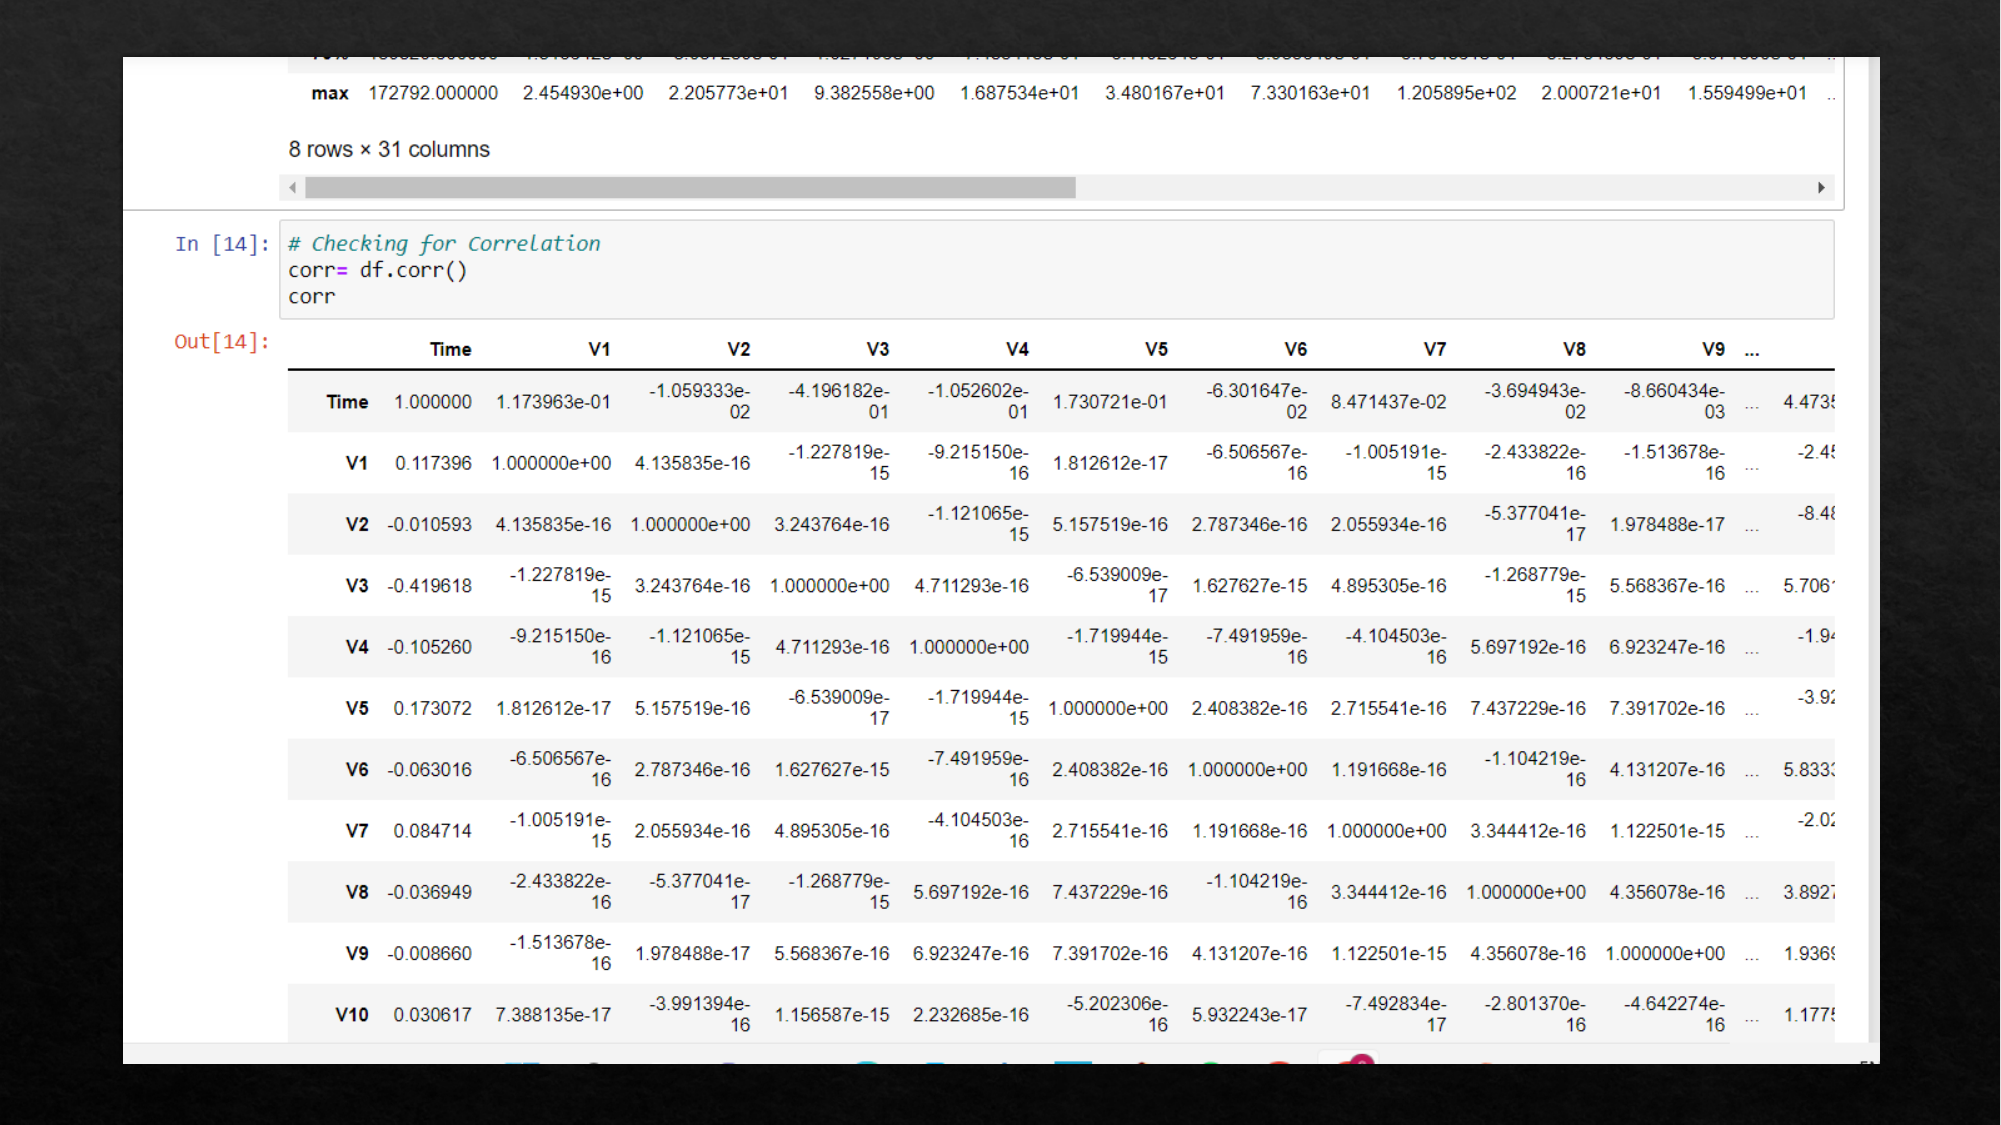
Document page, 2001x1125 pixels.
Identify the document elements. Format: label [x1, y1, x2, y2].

list [122, 56, 1880, 1064]
